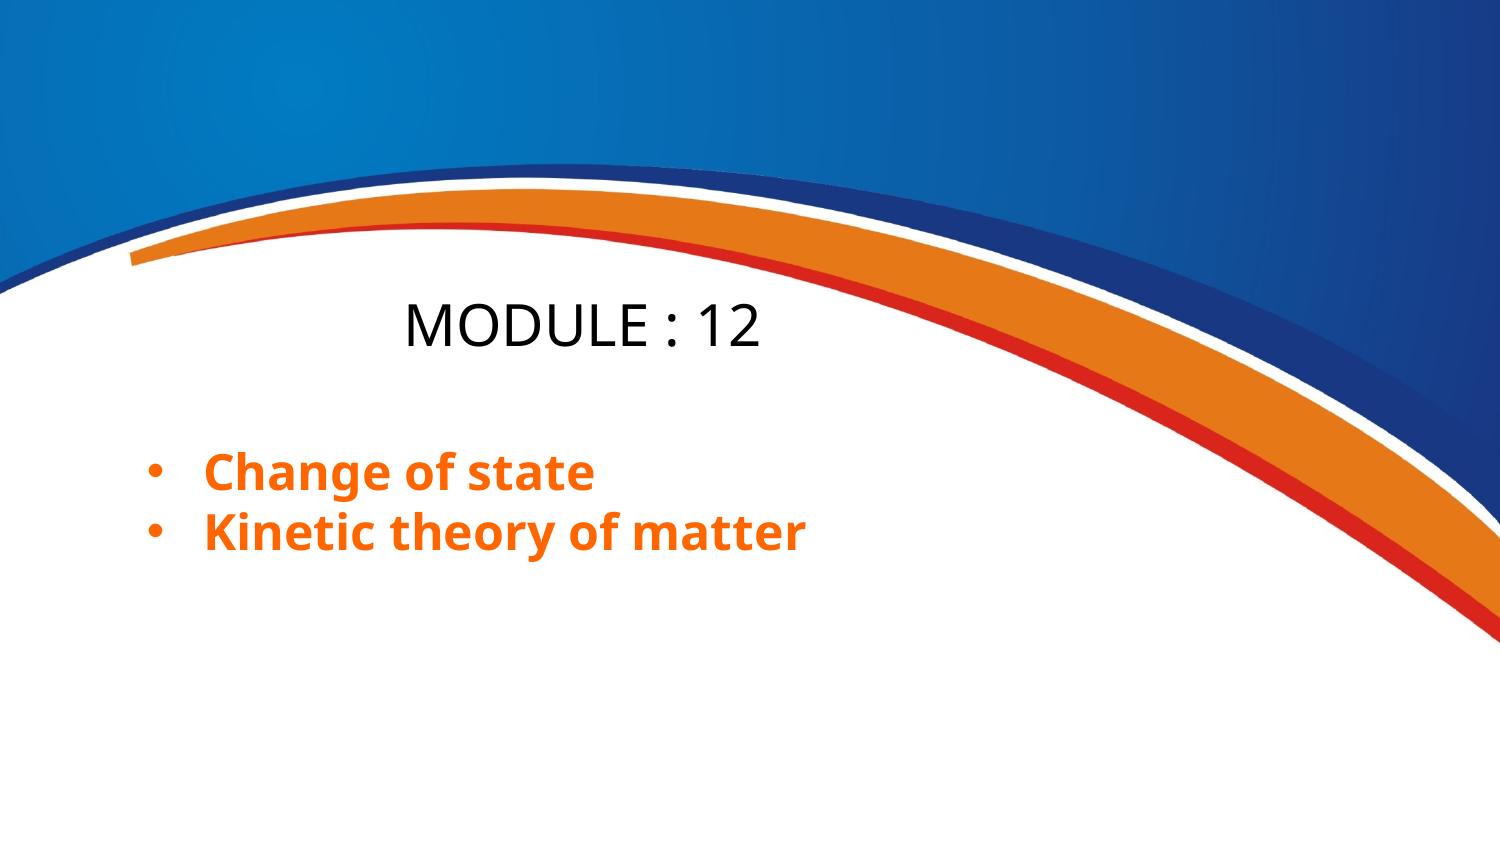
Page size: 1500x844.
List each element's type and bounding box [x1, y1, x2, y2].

picture [0, 0, 1500, 649]
